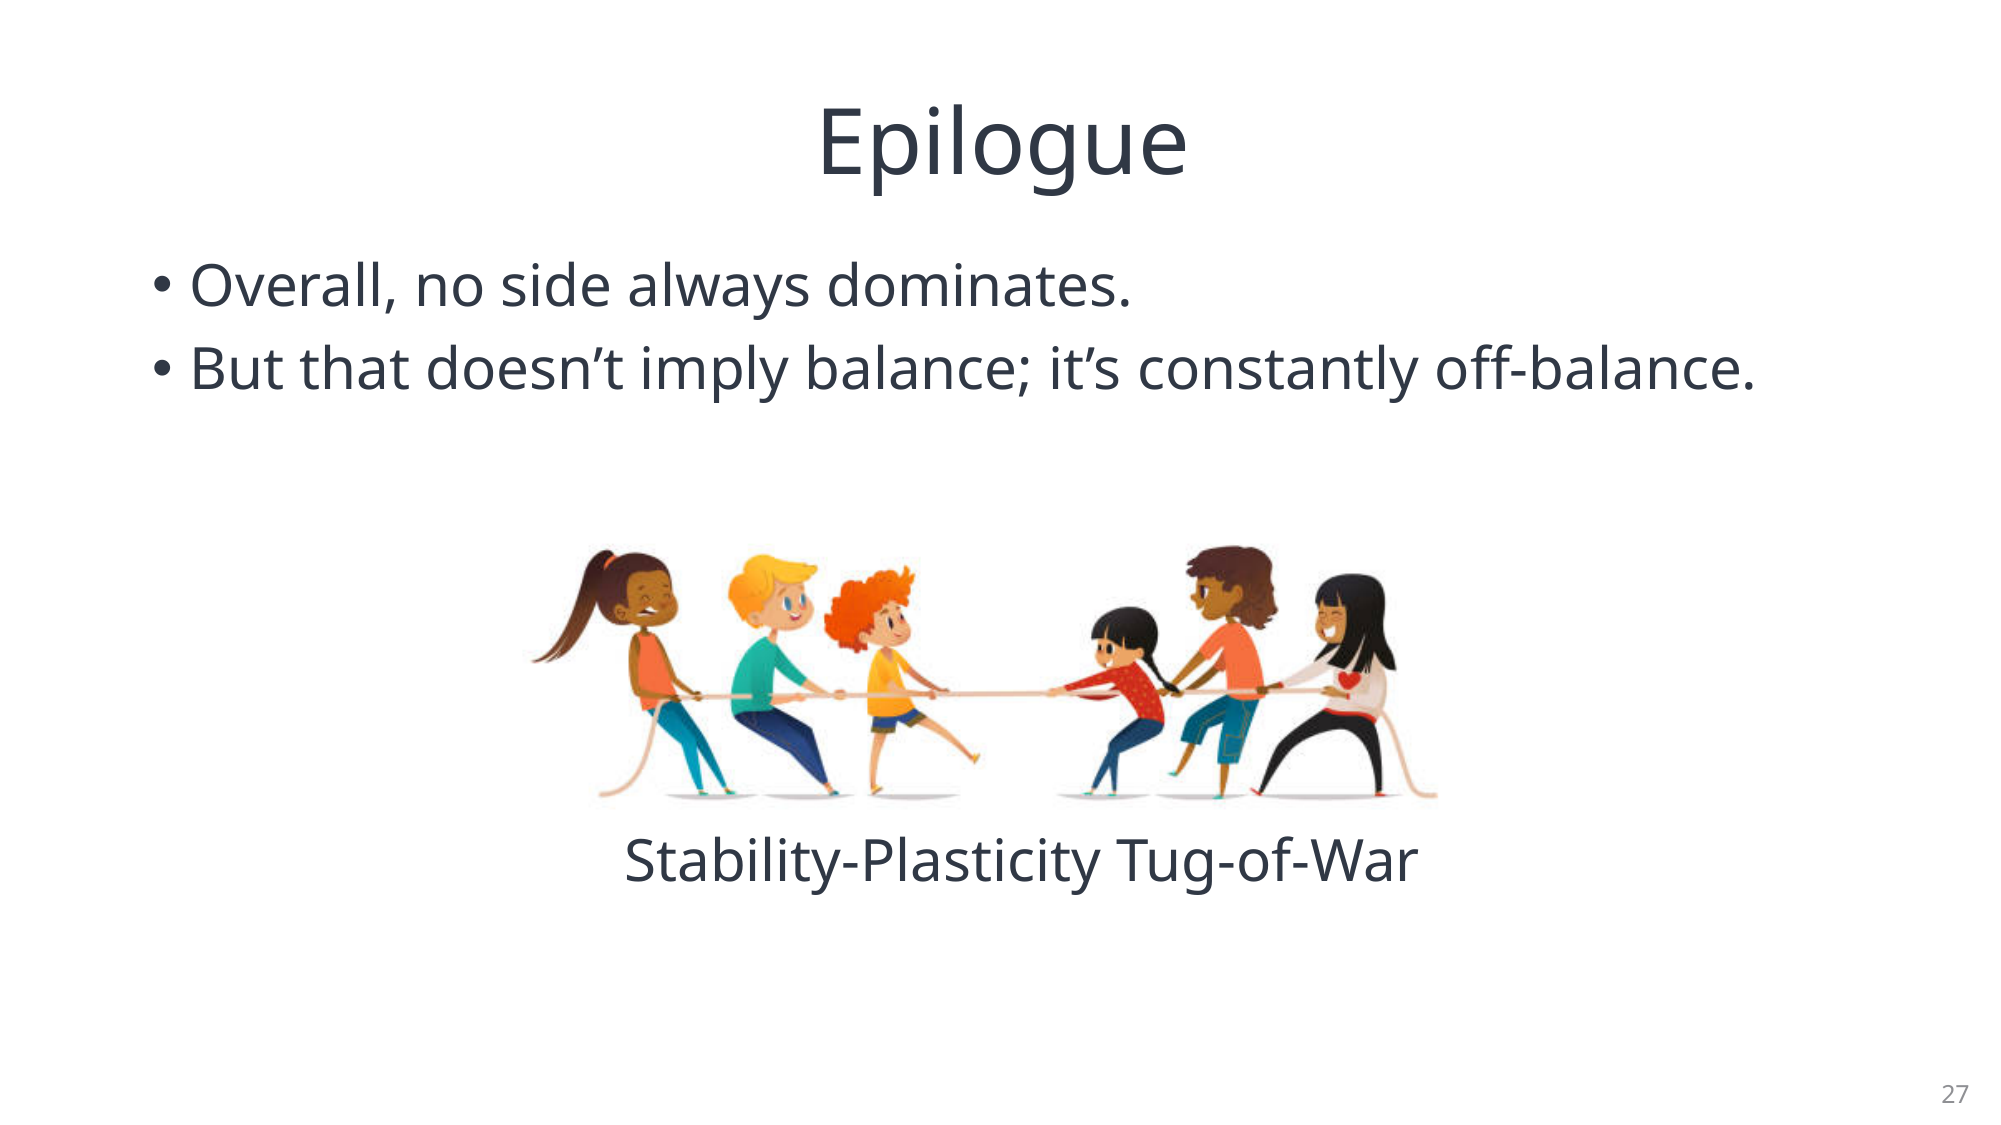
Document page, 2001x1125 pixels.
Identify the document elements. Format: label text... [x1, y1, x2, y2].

slide_number 27 [1912, 1065, 2000, 1125]
list Overall, no side always dominates. But that doesn’t imply balance; it’s constantly off-balance. [137, 248, 1863, 1014]
title Epilogue [32, 62, 1974, 228]
text_box Stability-Plasticity Tug-of-War [529, 815, 1531, 901]
picture [483, 540, 1498, 850]
